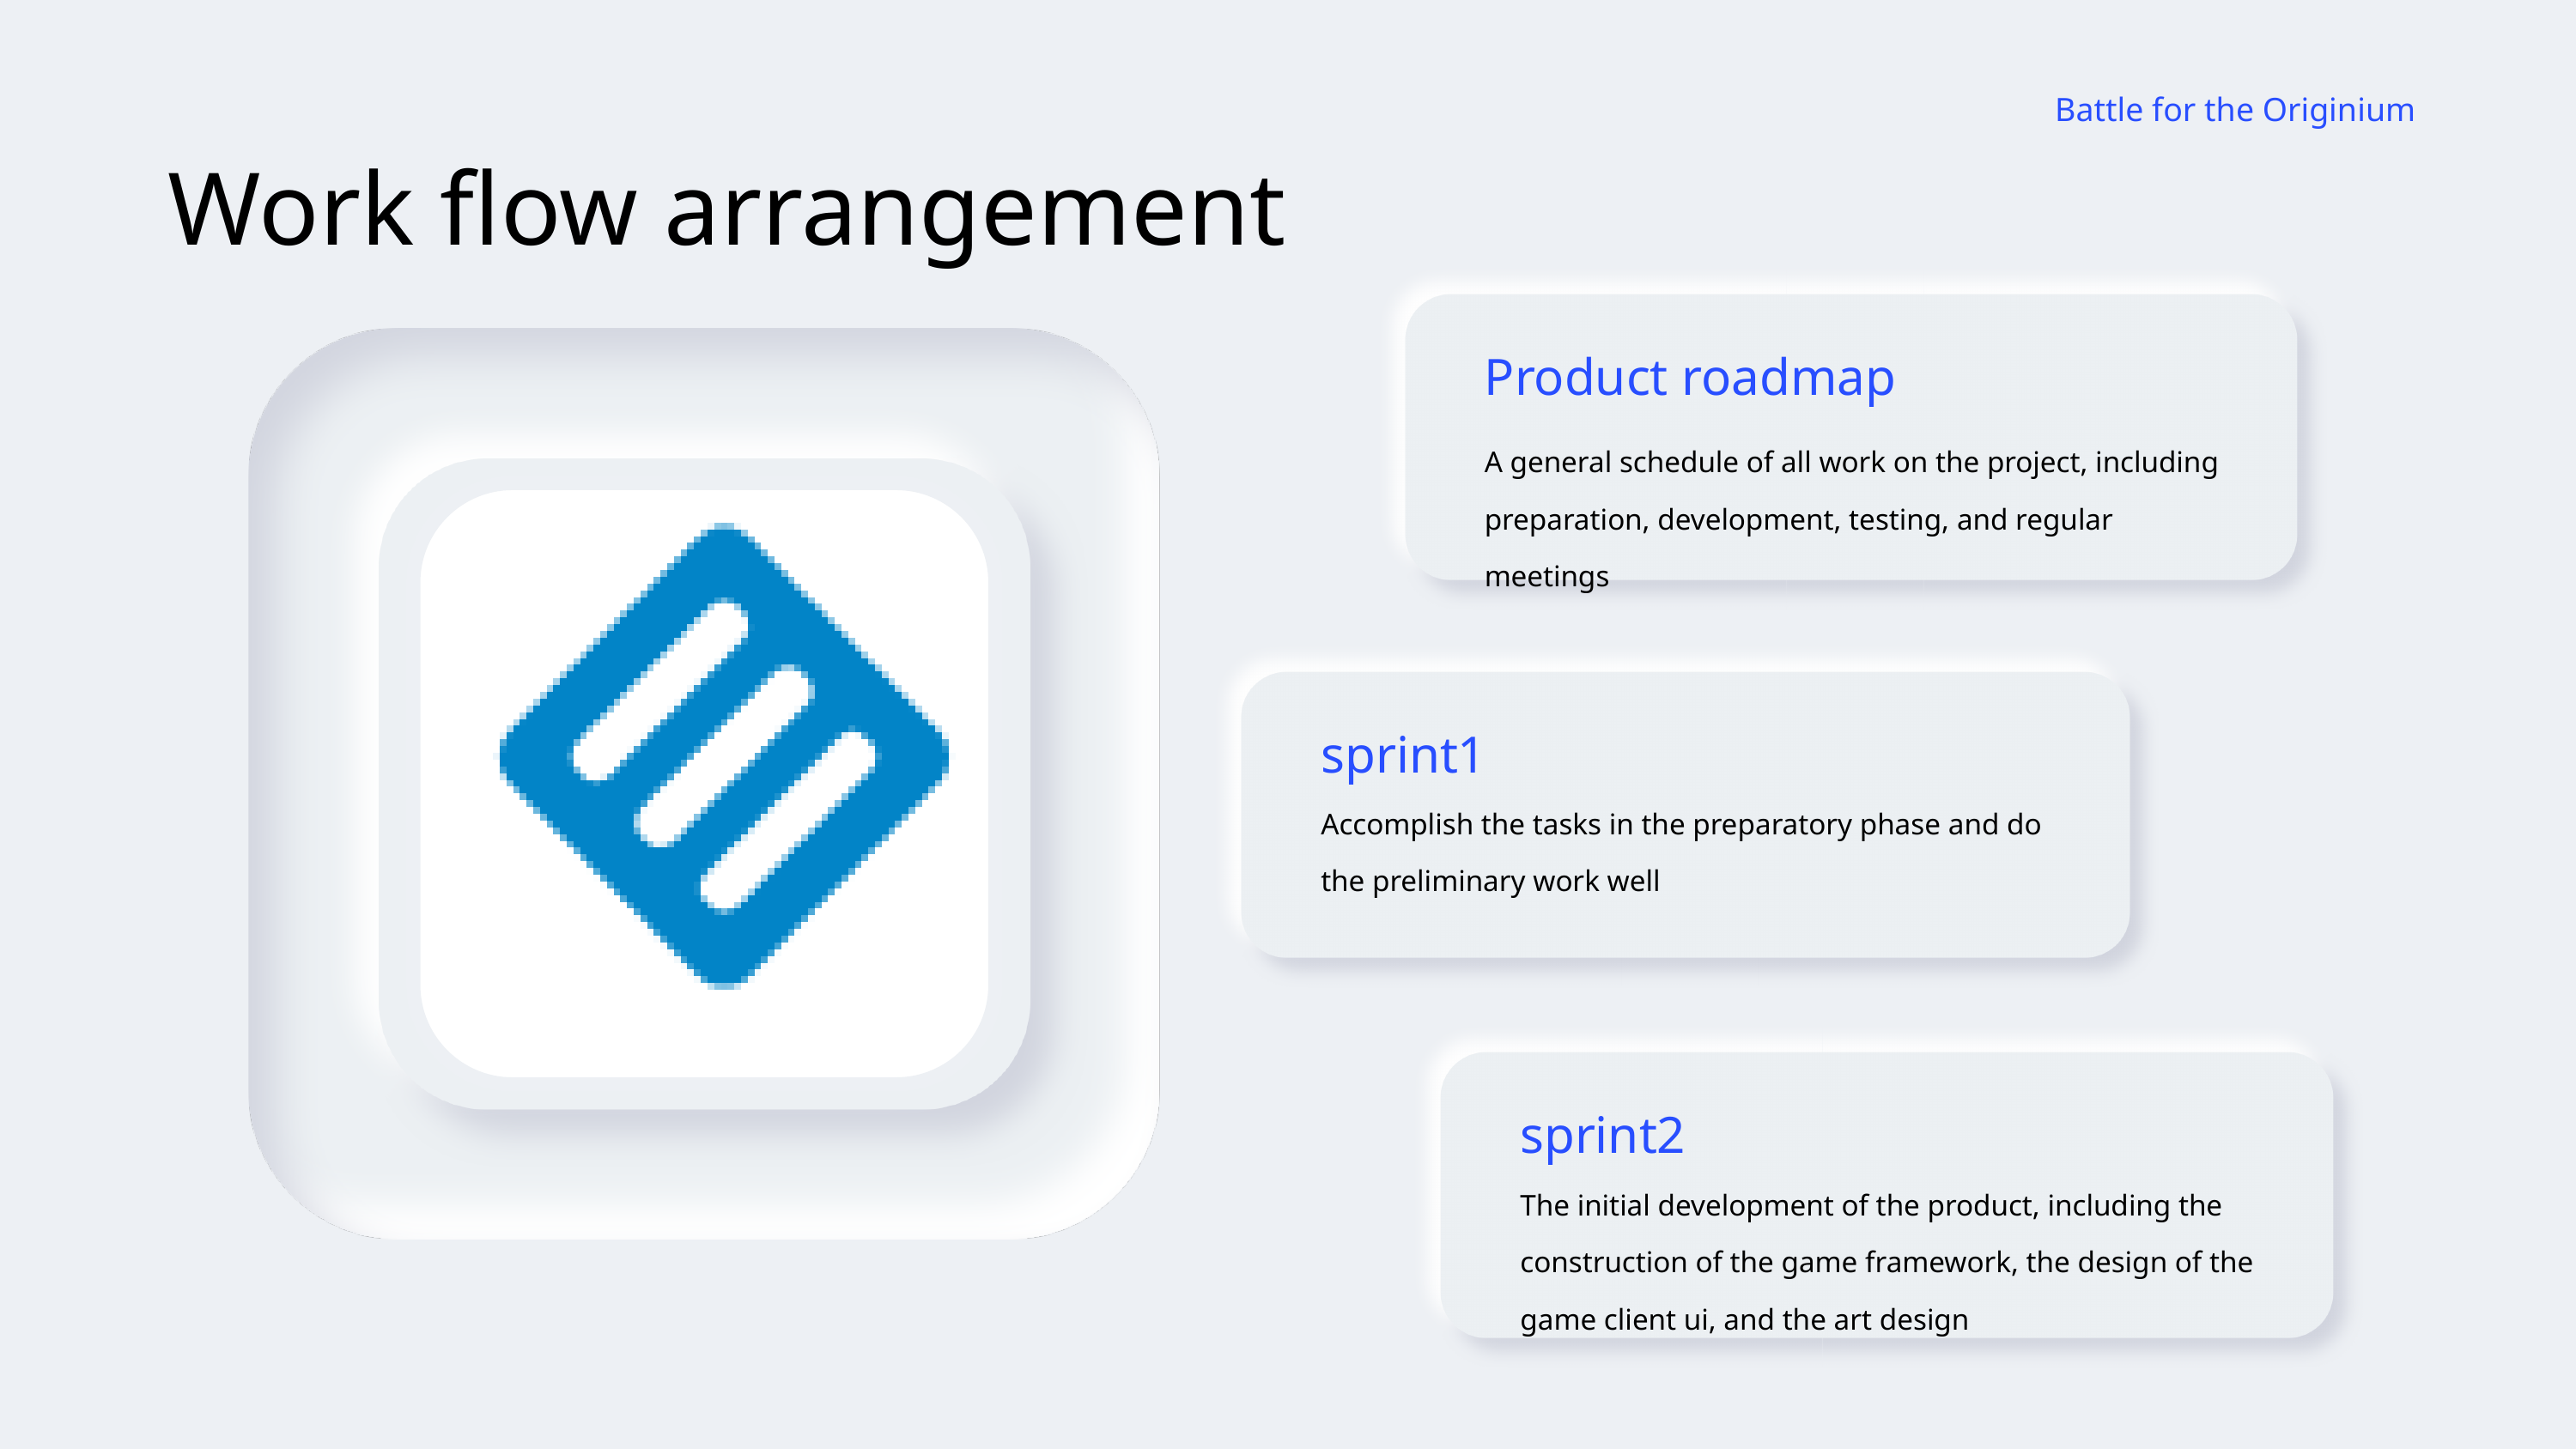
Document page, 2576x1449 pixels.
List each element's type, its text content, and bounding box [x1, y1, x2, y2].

text_box Work flow arrangement [167, 144, 1439, 265]
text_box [1374, 264, 2328, 610]
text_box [1212, 641, 2160, 988]
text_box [1410, 1022, 2364, 1368]
text_box [248, 328, 1161, 1240]
text_box Battle for the Originium [2017, 82, 2416, 128]
text_box [320, 400, 1089, 1167]
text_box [405, 476, 1003, 1092]
